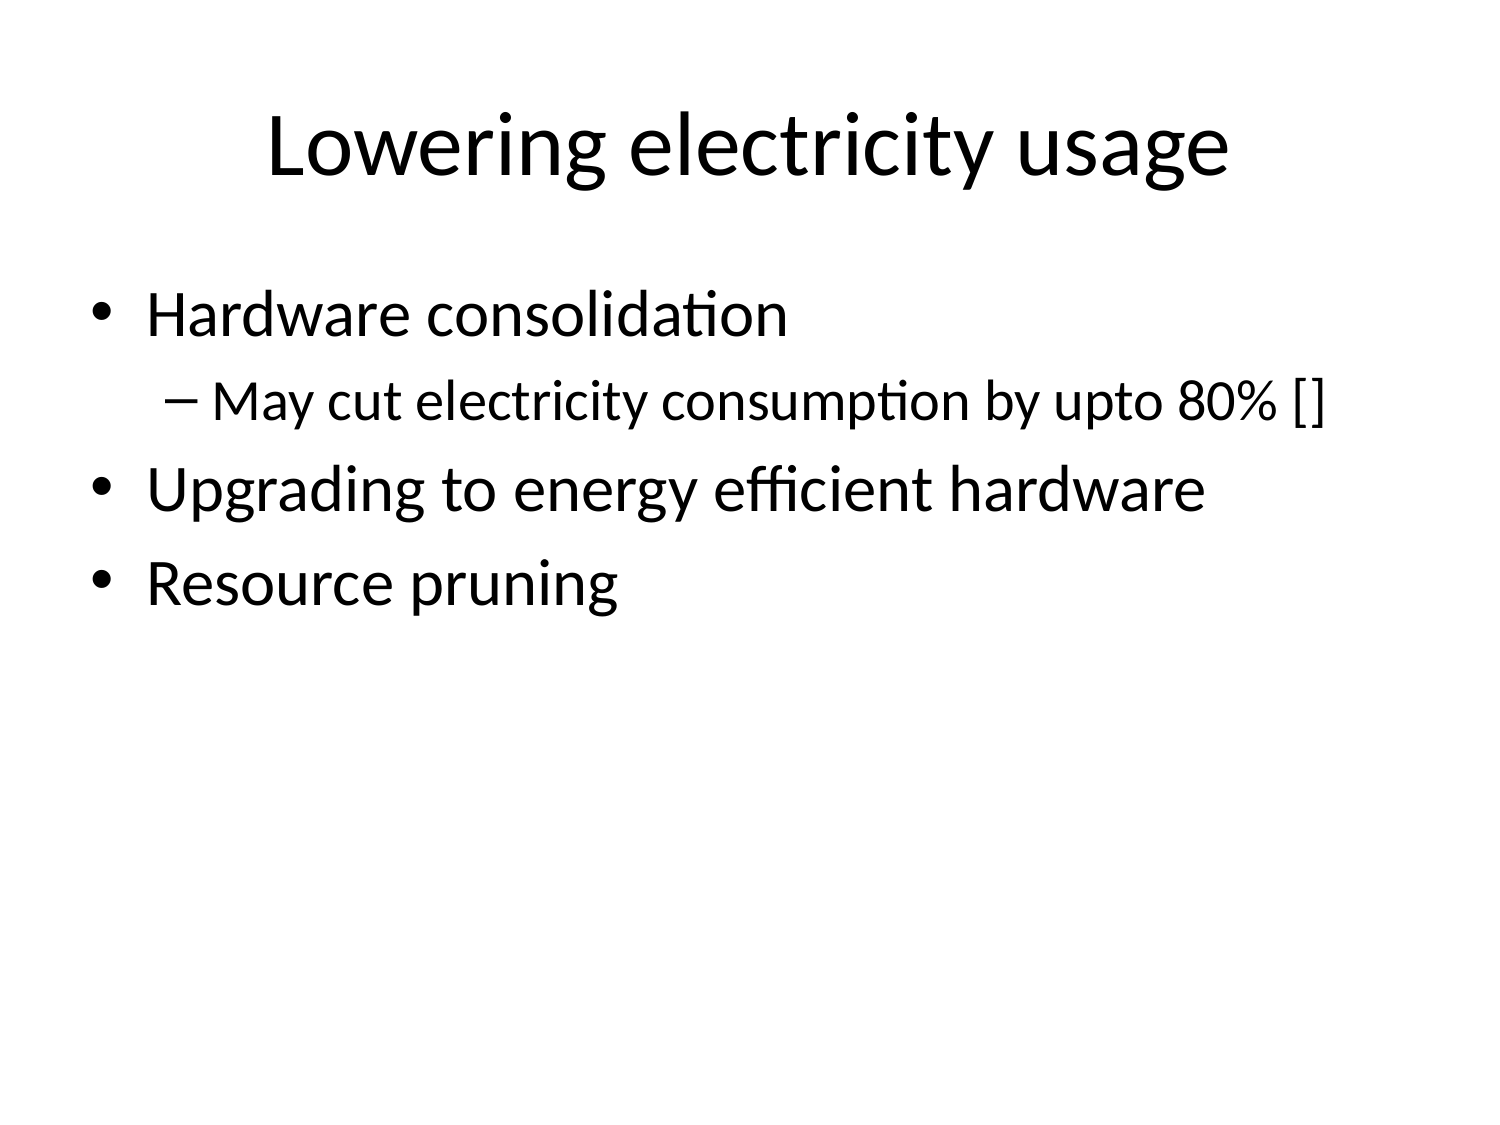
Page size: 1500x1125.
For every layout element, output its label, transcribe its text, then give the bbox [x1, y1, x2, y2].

title Lowering electricity usage [75, 45, 1425, 233]
list Hardware consolidation May cut electricity consumption by upto 80% [] Upgrading to energy efficient hardware Resource pruning [75, 262, 1425, 1005]
